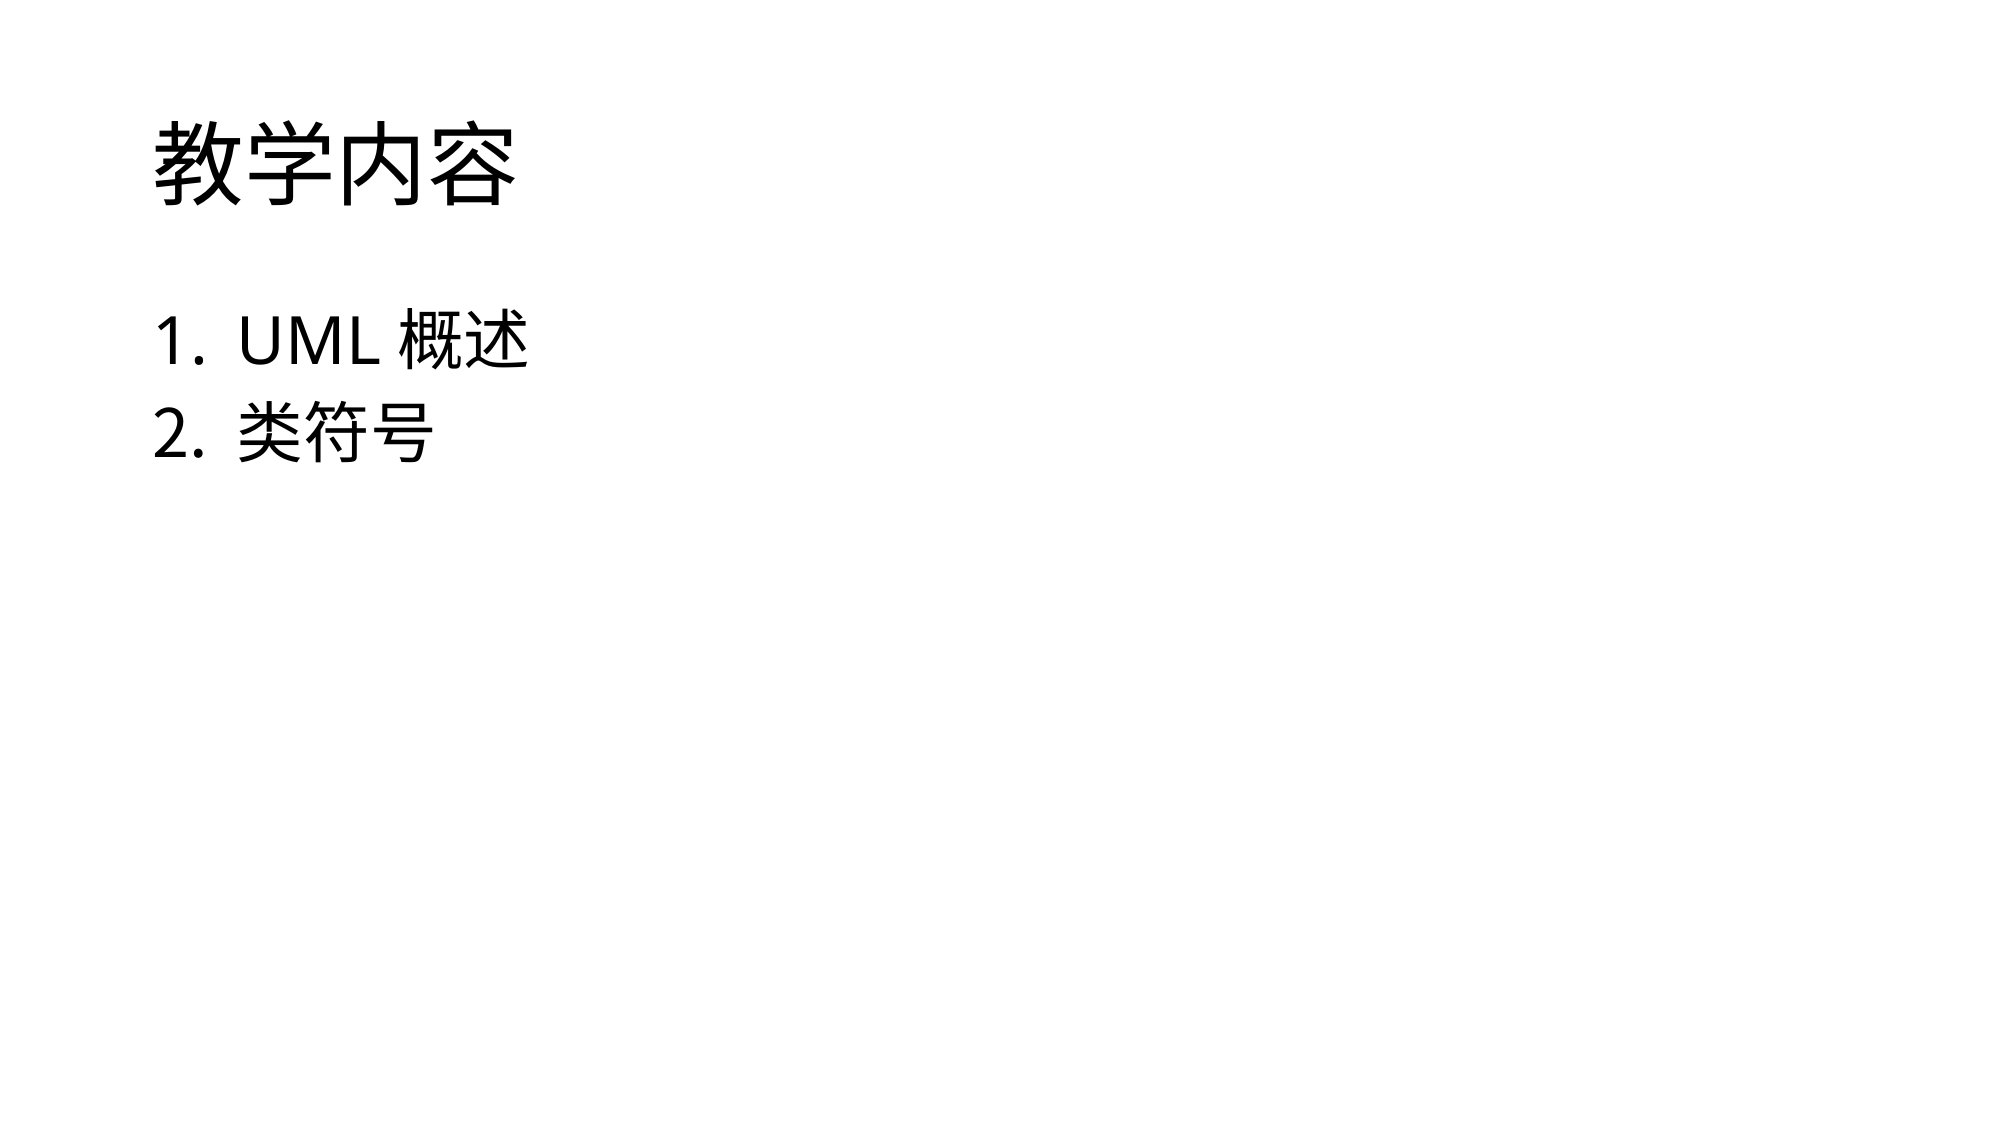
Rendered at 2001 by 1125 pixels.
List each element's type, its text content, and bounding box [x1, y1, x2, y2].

title 教学内容 [137, 59, 1863, 278]
list UML概述 类符号 [137, 299, 1863, 1014]
